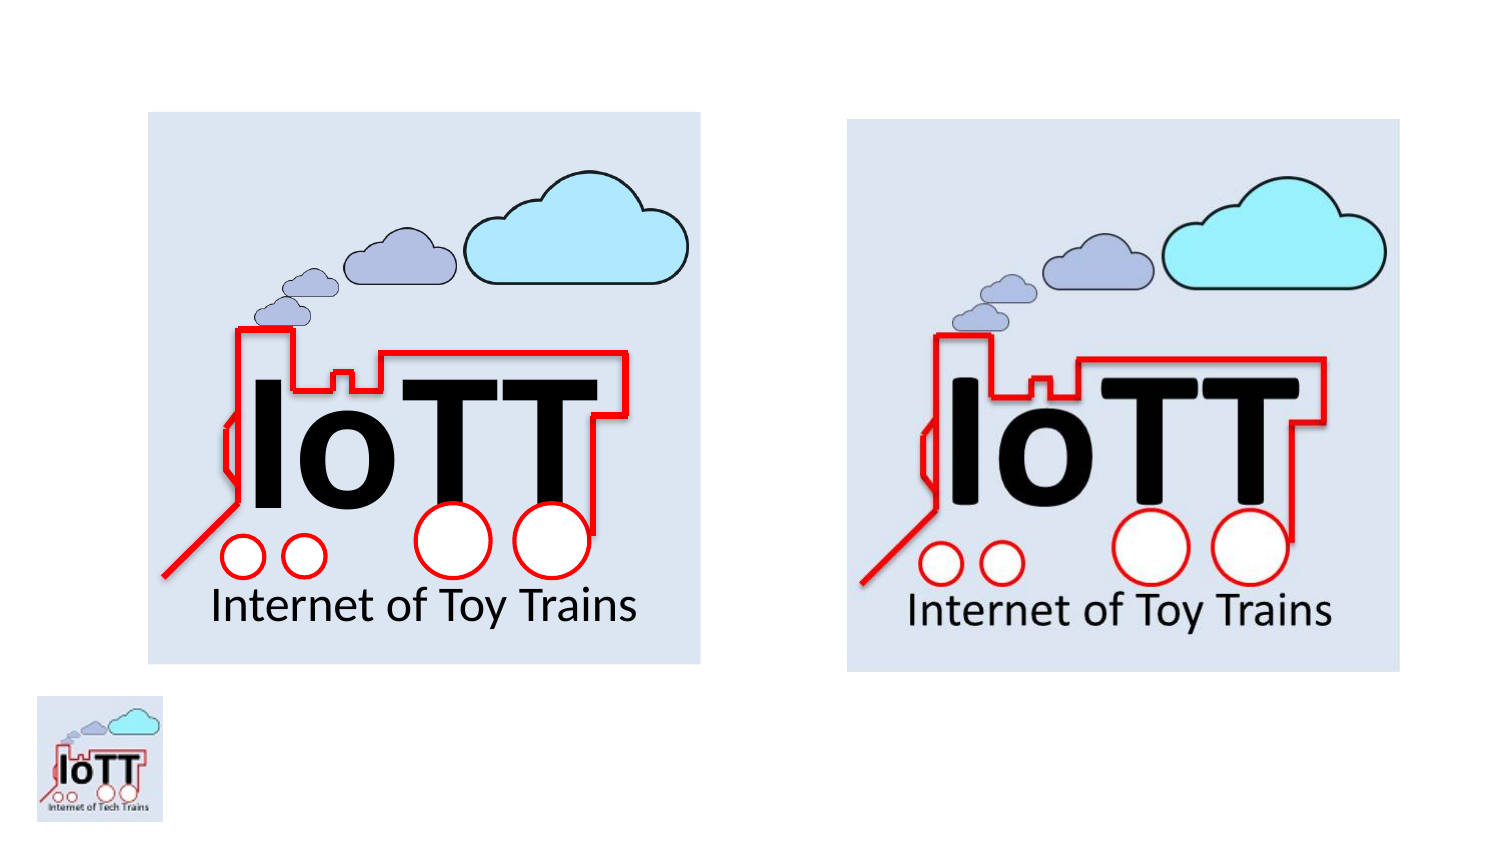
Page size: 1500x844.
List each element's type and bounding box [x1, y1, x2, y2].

picture [847, 119, 1401, 673]
text_box [147, 111, 701, 665]
picture [37, 696, 163, 822]
